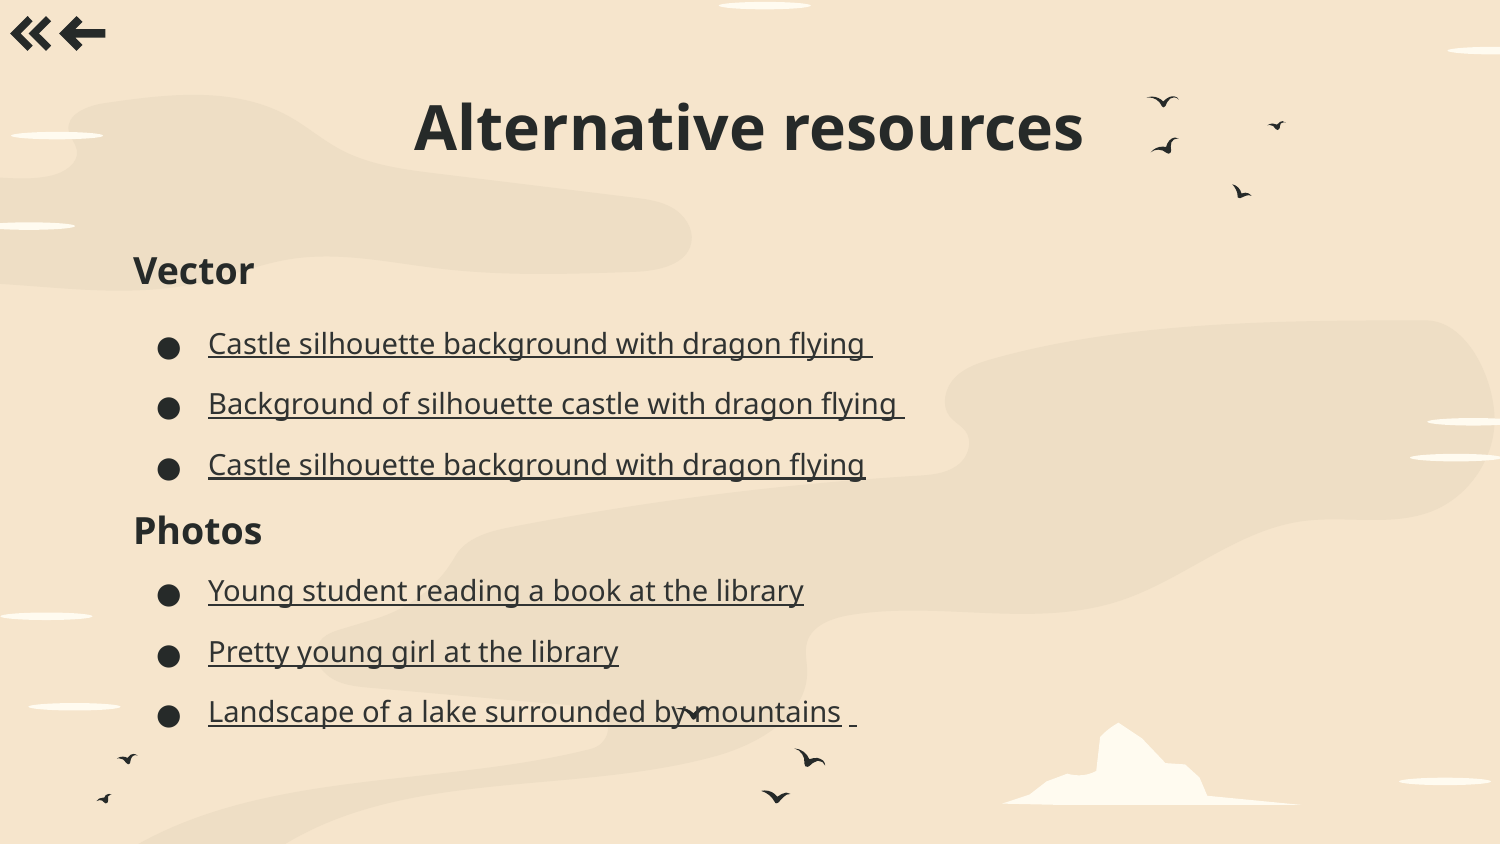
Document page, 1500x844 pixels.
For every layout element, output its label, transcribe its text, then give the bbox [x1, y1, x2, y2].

title Alternative resources [118, 72, 1382, 167]
subtitle Vector Castle silhouette background with dragon flying Background of silhouette castle with dragon flying Castle silhouette background with dragon flying Photos Young student reading a book at the library Pretty young girl at the library Landscape of a lake surrounded by mountains [118, 231, 1382, 693]
